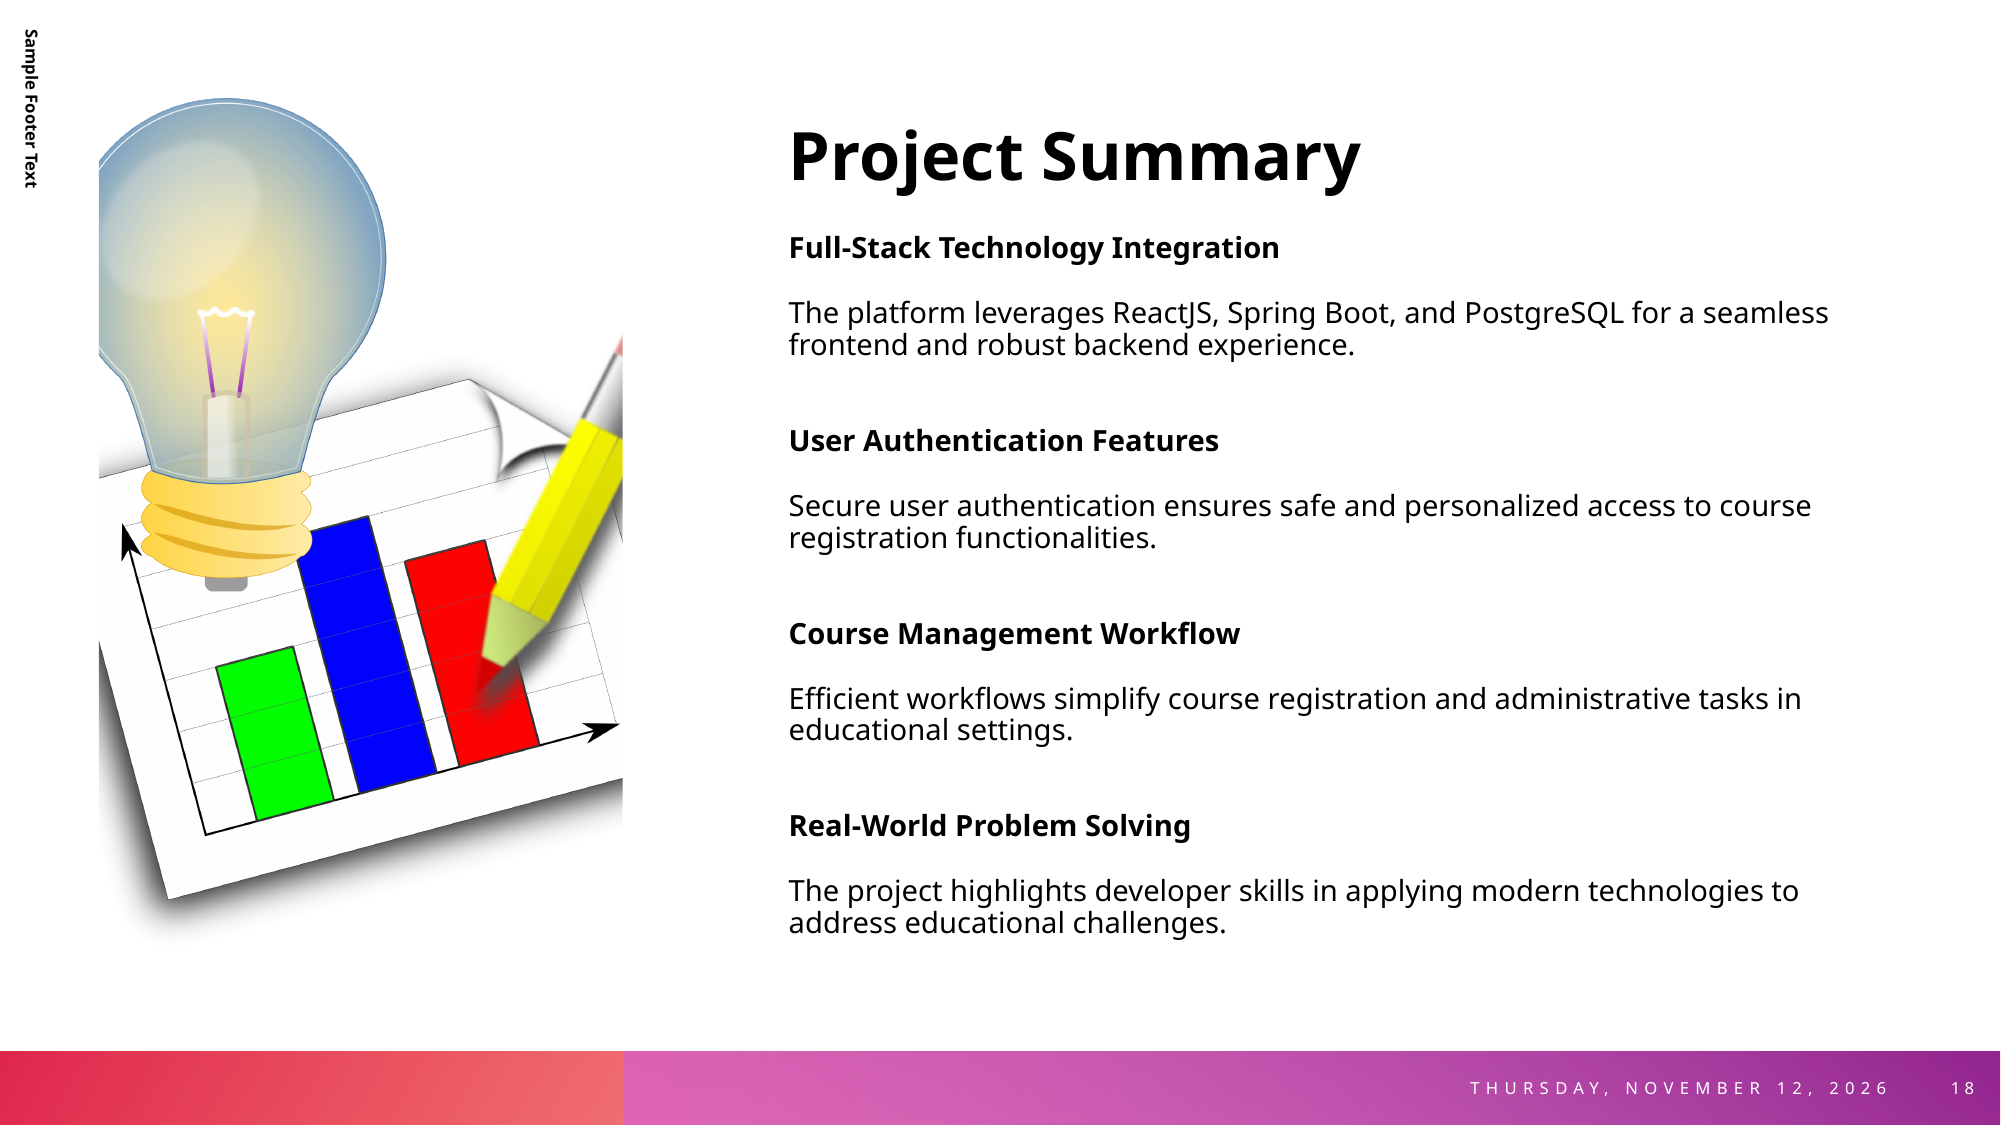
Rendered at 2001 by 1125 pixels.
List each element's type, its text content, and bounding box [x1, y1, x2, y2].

text_box Full-Stack Technology Integration The platform leverages ReactJS, Spring Boot, and PostgreSQL for a seamless frontend and robust backend experience. User Authentication Features Secure user authentication ensures safe and personalized access to course registration functionalities. Course Management Workflow Efficient workflows simplify course registration and administrative tasks in educational settings. Real-World Problem Solving The project highlights developer skills in applying modern technologies to address educational challenges. [773, 226, 1899, 983]
title Project Summary [773, 51, 1899, 203]
picture [98, 98, 623, 953]
slide_number 18 [1898, 1058, 1989, 1119]
footer Sample Footer Text [2, 14, 63, 598]
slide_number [1135, 1058, 1898, 1119]
